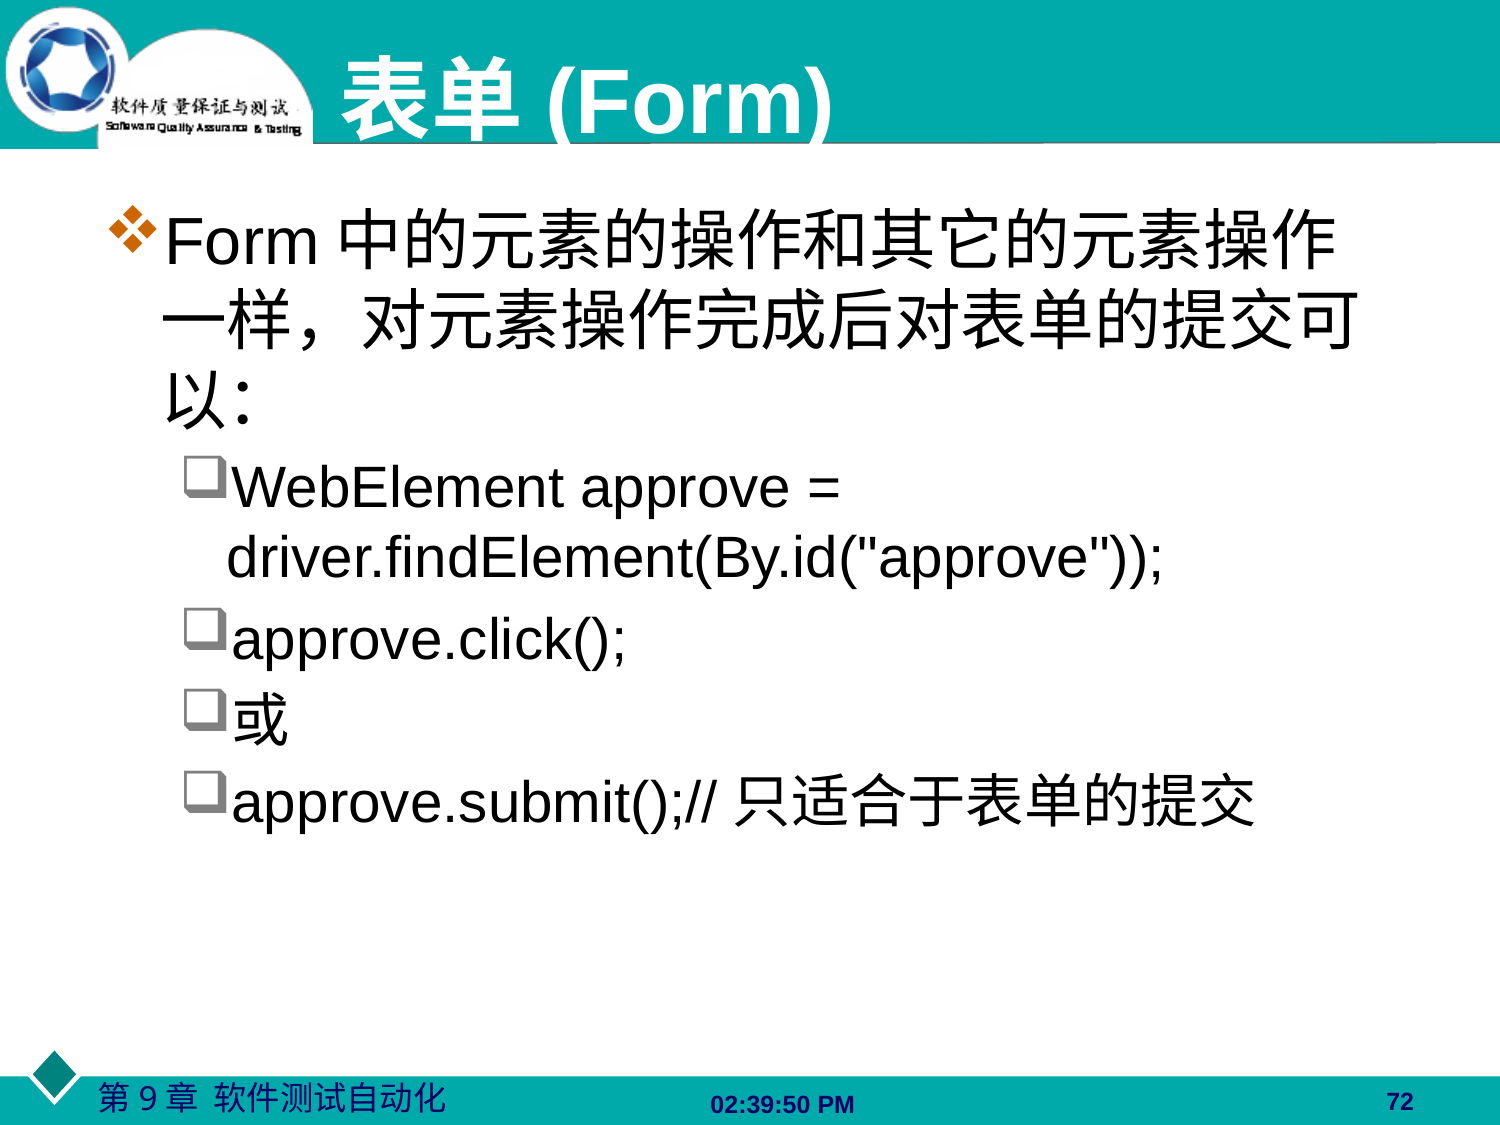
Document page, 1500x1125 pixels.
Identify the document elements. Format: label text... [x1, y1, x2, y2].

picture [0, 0, 313, 149]
list Form中的元素的操作和其它的元素操作一样，对元素操作完成后对表单的提交可以： WebElement approve = driver.findElement(By.id("approve")); approve.click(); 或 approve.submit();//只适合于表单的提交 [88, 190, 1417, 1006]
title 表单(Form) [324, 30, 1500, 163]
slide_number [695, 1081, 1046, 1125]
slide_number 72 [1116, 1077, 1430, 1125]
